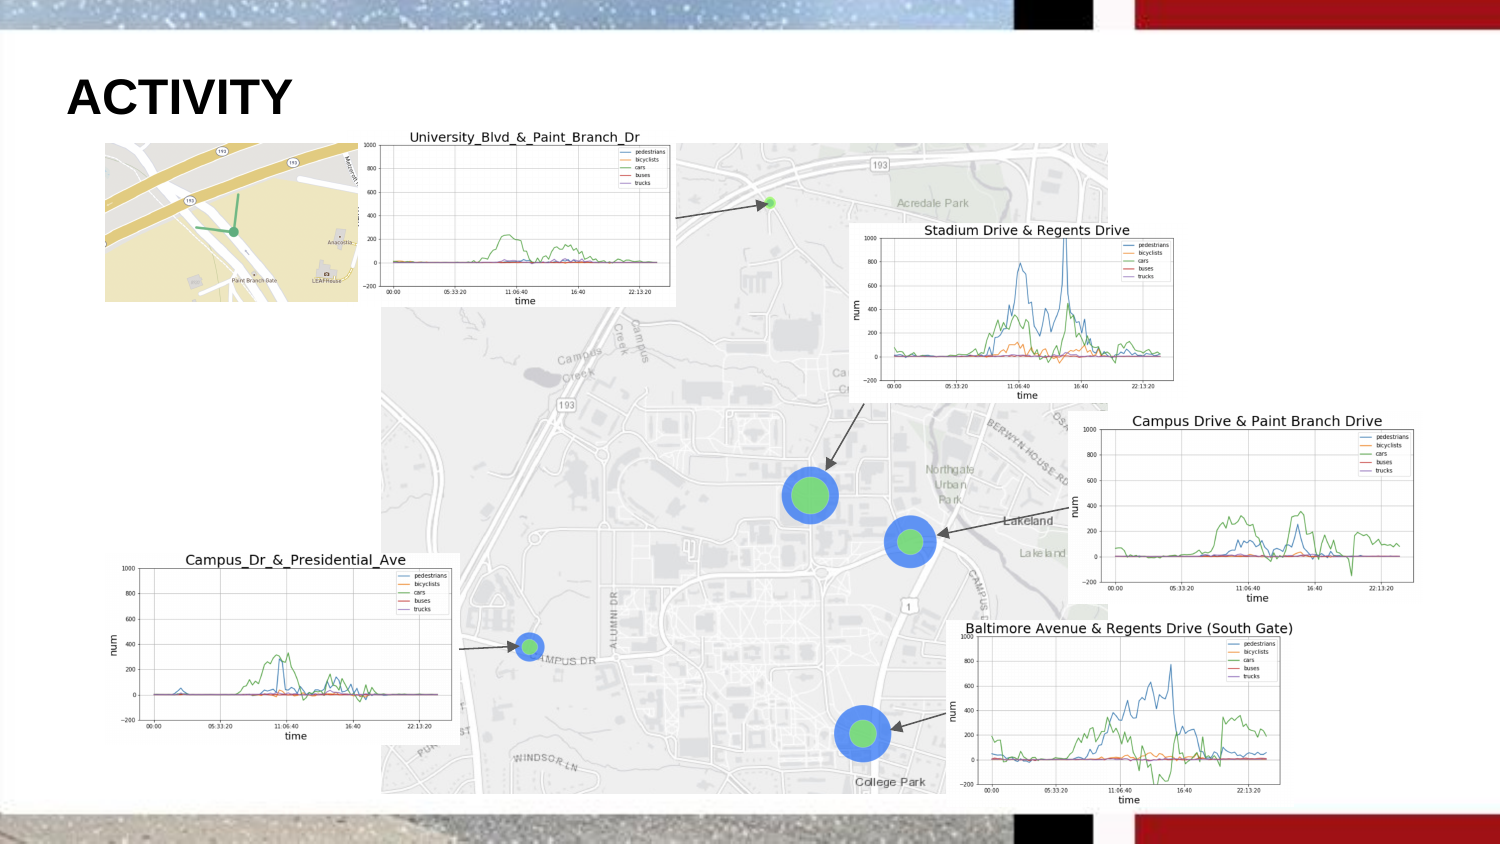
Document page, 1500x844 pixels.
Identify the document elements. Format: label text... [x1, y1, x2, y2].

title ACTIVITY [51, 49, 1449, 144]
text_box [889, 713, 947, 731]
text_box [825, 403, 865, 471]
picture [0, 0, 1500, 844]
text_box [675, 203, 769, 219]
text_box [458, 645, 520, 650]
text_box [936, 507, 1070, 536]
